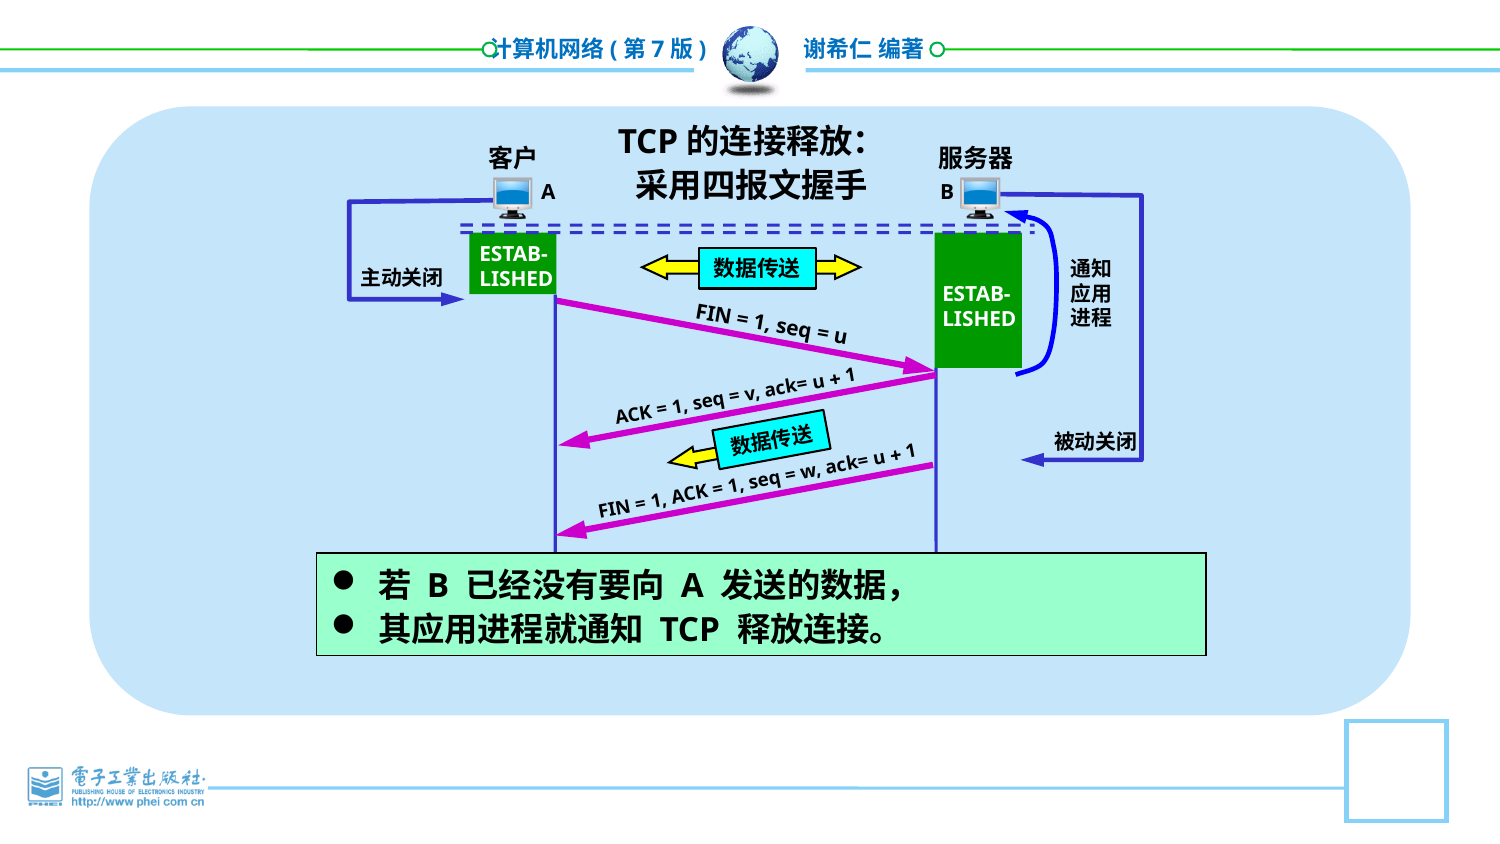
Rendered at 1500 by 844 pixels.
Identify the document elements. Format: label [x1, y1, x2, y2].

text_box [87, 104, 1413, 718]
picture [957, 174, 1003, 220]
picture [23, 764, 208, 809]
picture [490, 174, 536, 220]
picture [720, 24, 780, 100]
